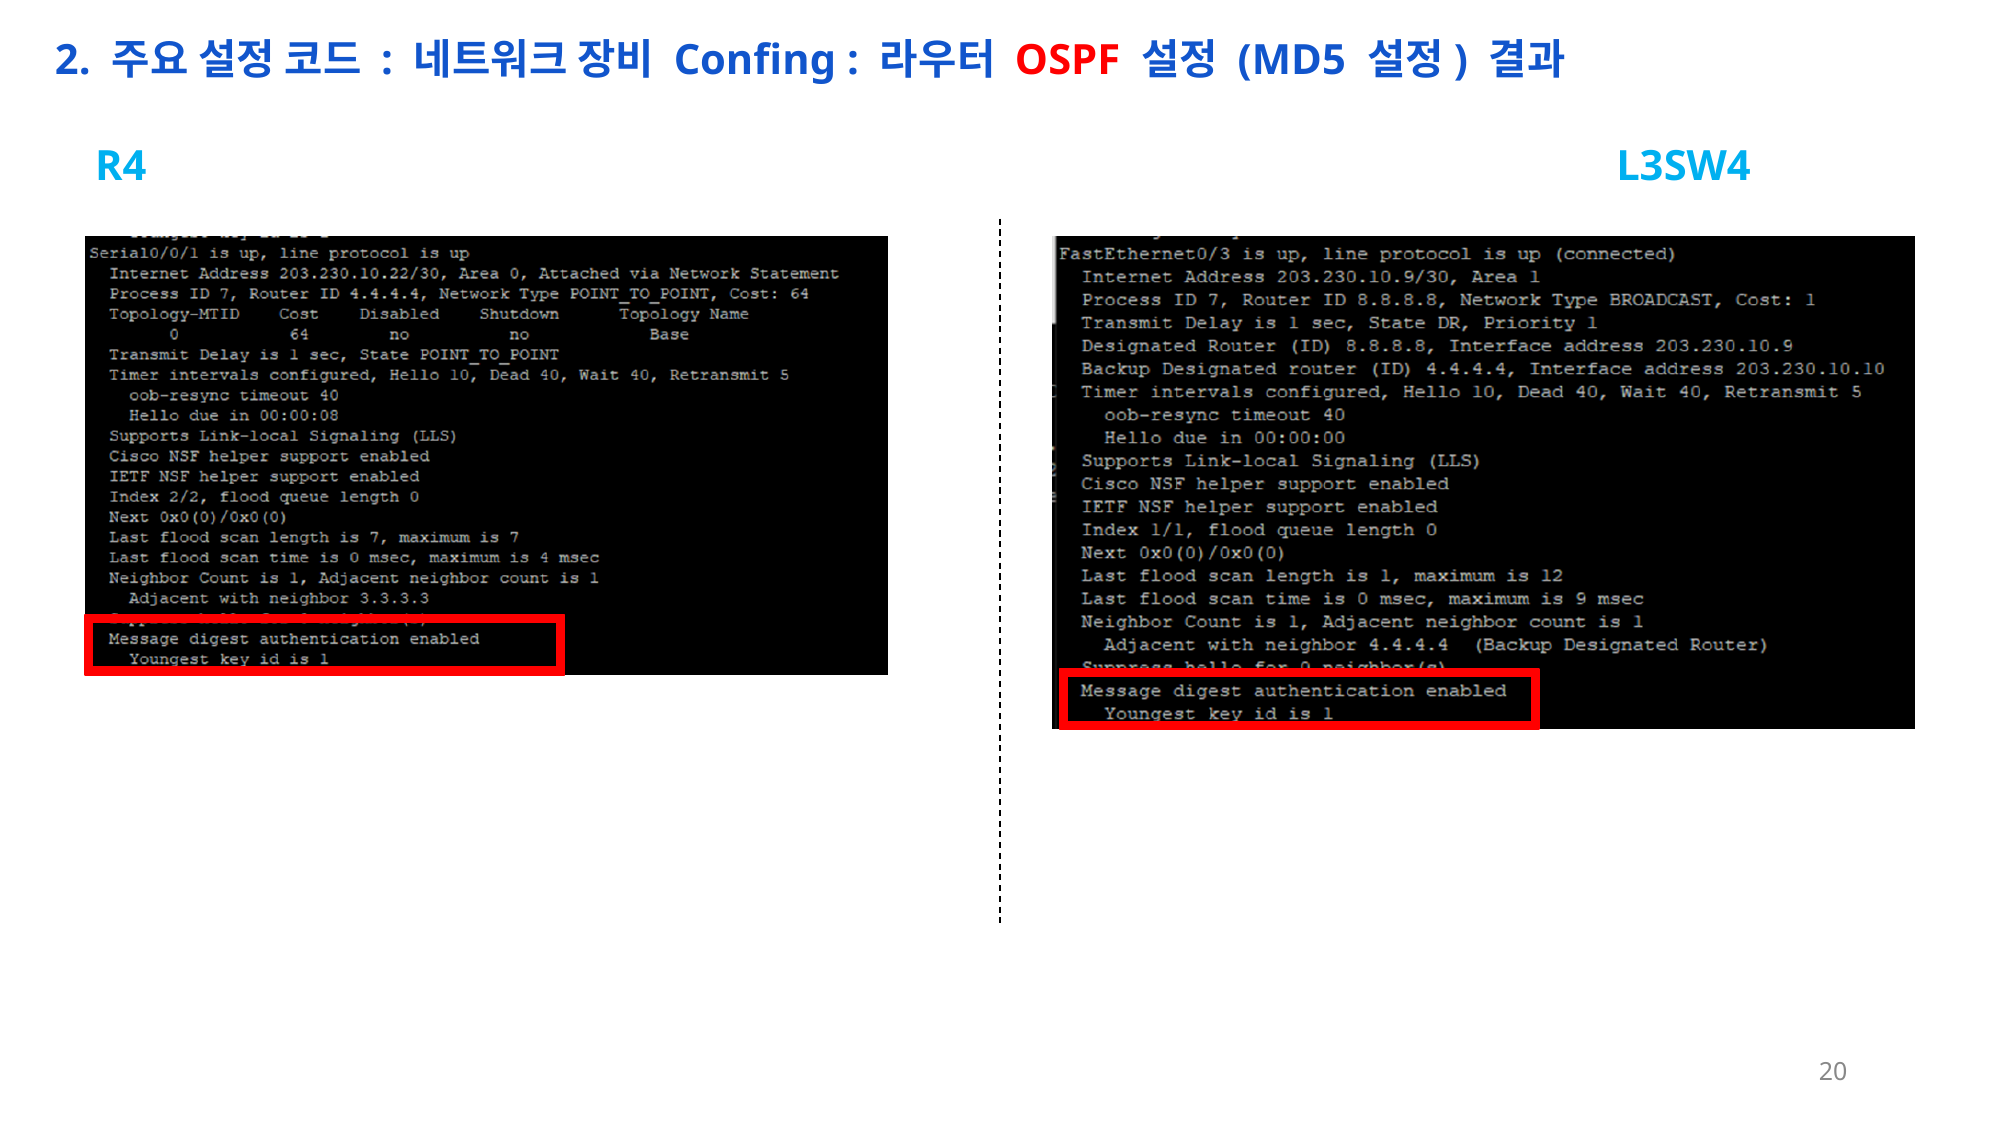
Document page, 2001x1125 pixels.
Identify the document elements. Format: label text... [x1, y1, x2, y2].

text_box R4 [80, 131, 322, 197]
slide_number 20 [1412, 1042, 1863, 1103]
picture [1052, 236, 1915, 730]
picture [84, 236, 888, 676]
text_box L3SW4 [1601, 131, 1831, 197]
text_box 2. 주요 설정 코드 : 네트워크 장비 Confing : 라우터 OSPF 설정 (MD5 설정) 결과 [39, 25, 1646, 91]
